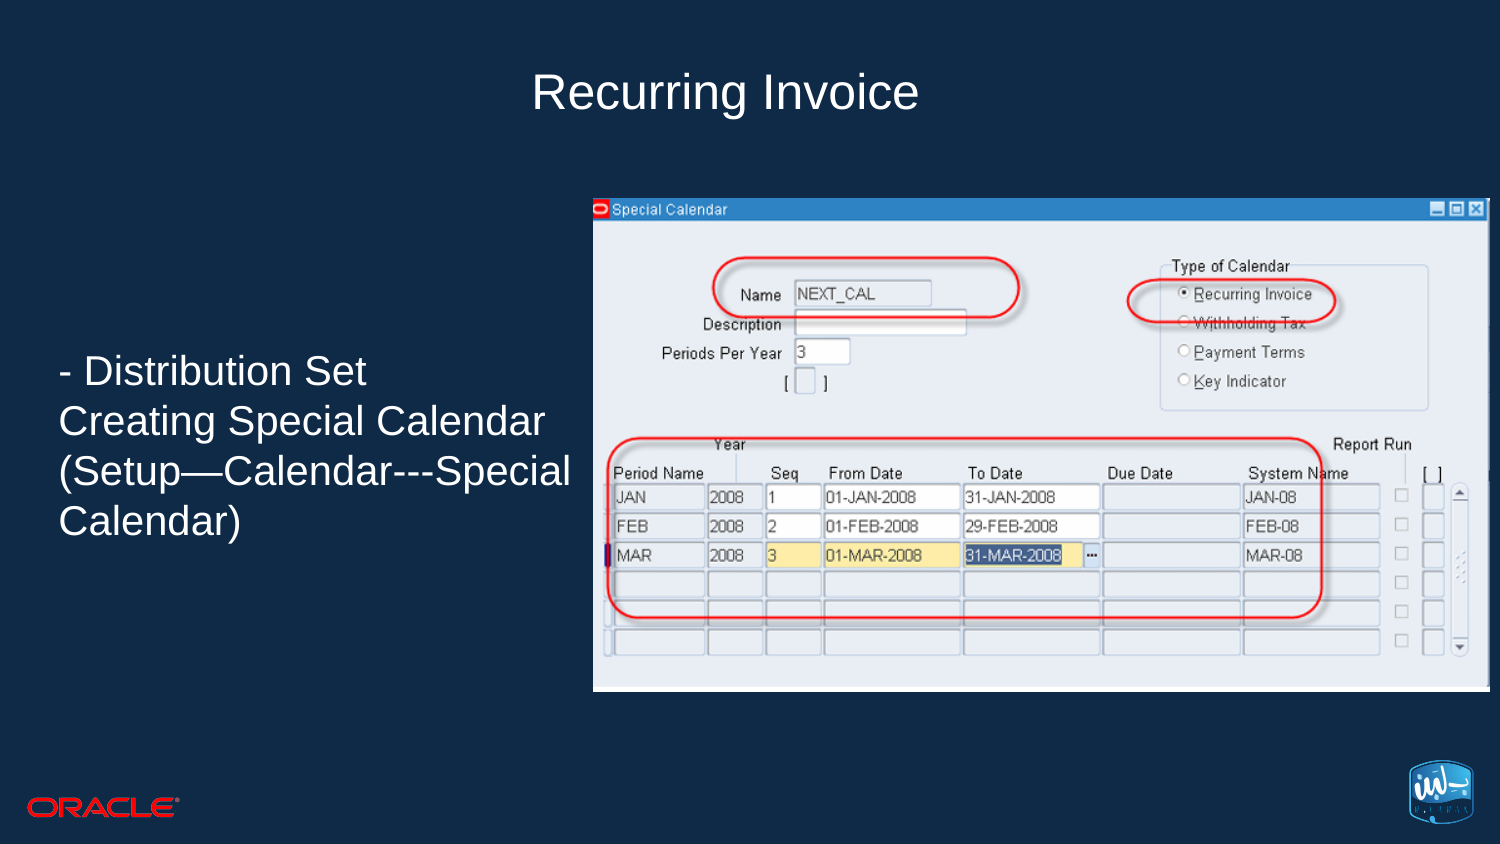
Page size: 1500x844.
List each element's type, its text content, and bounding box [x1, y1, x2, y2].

picture [23, 788, 185, 827]
text_box - Distribution Set Creating Special Calendar (Setup—Calendar---Special Calendar) [43, 336, 587, 552]
text_box Recurring Invoice [440, 44, 1012, 124]
picture [1406, 757, 1477, 827]
picture [592, 197, 1490, 693]
